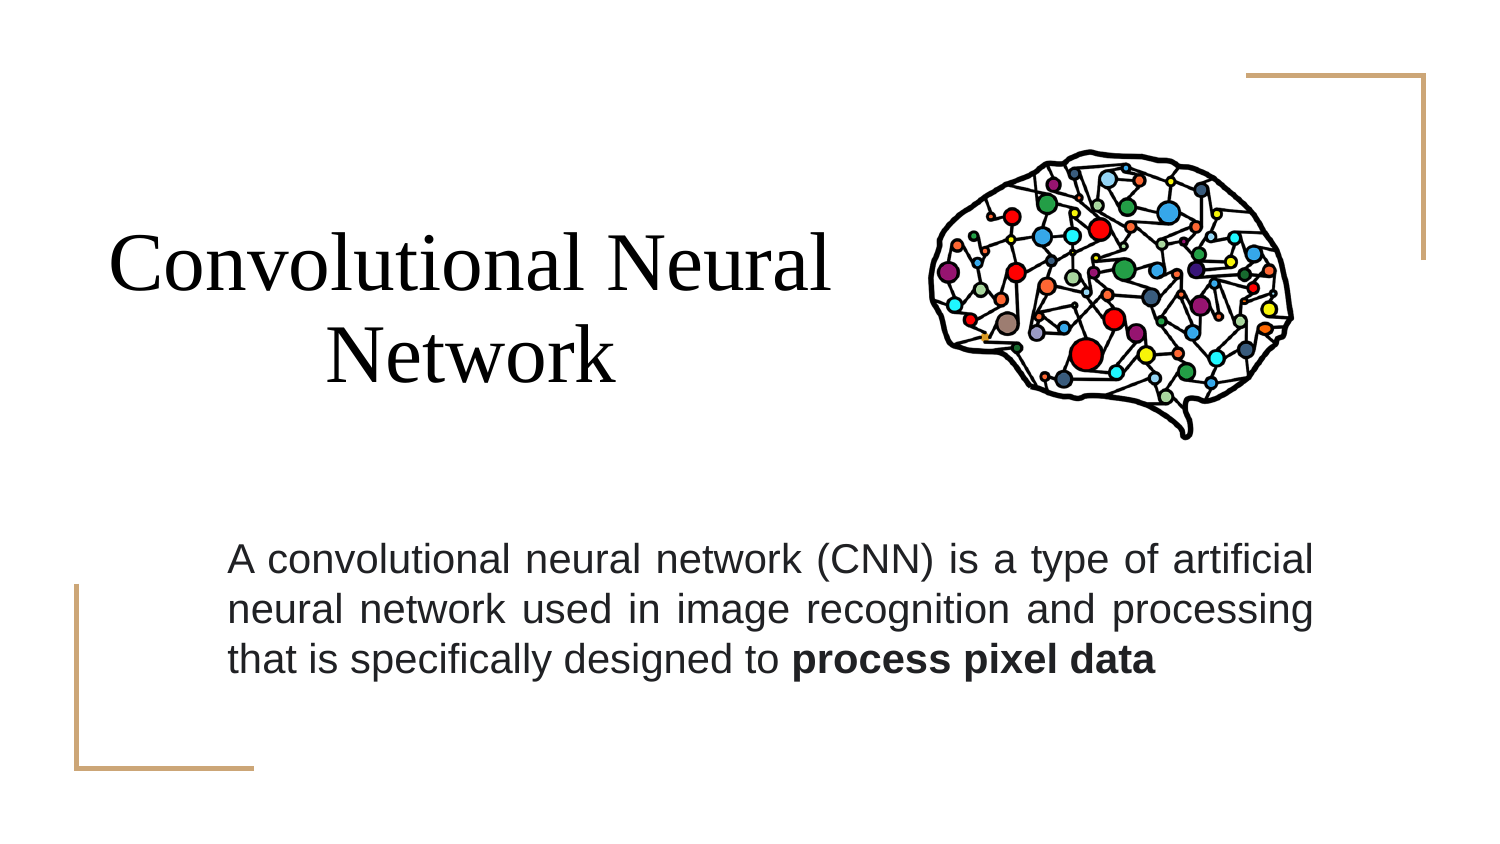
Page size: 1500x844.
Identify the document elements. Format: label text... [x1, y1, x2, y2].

title Convolutional Neural Network [74, 171, 852, 446]
picture [857, 147, 1388, 446]
text_box A convolutional neural network (CNN) is a type of artificial neural network used in image recognition and processing that is specifically designed to process pixel data [212, 466, 1330, 697]
